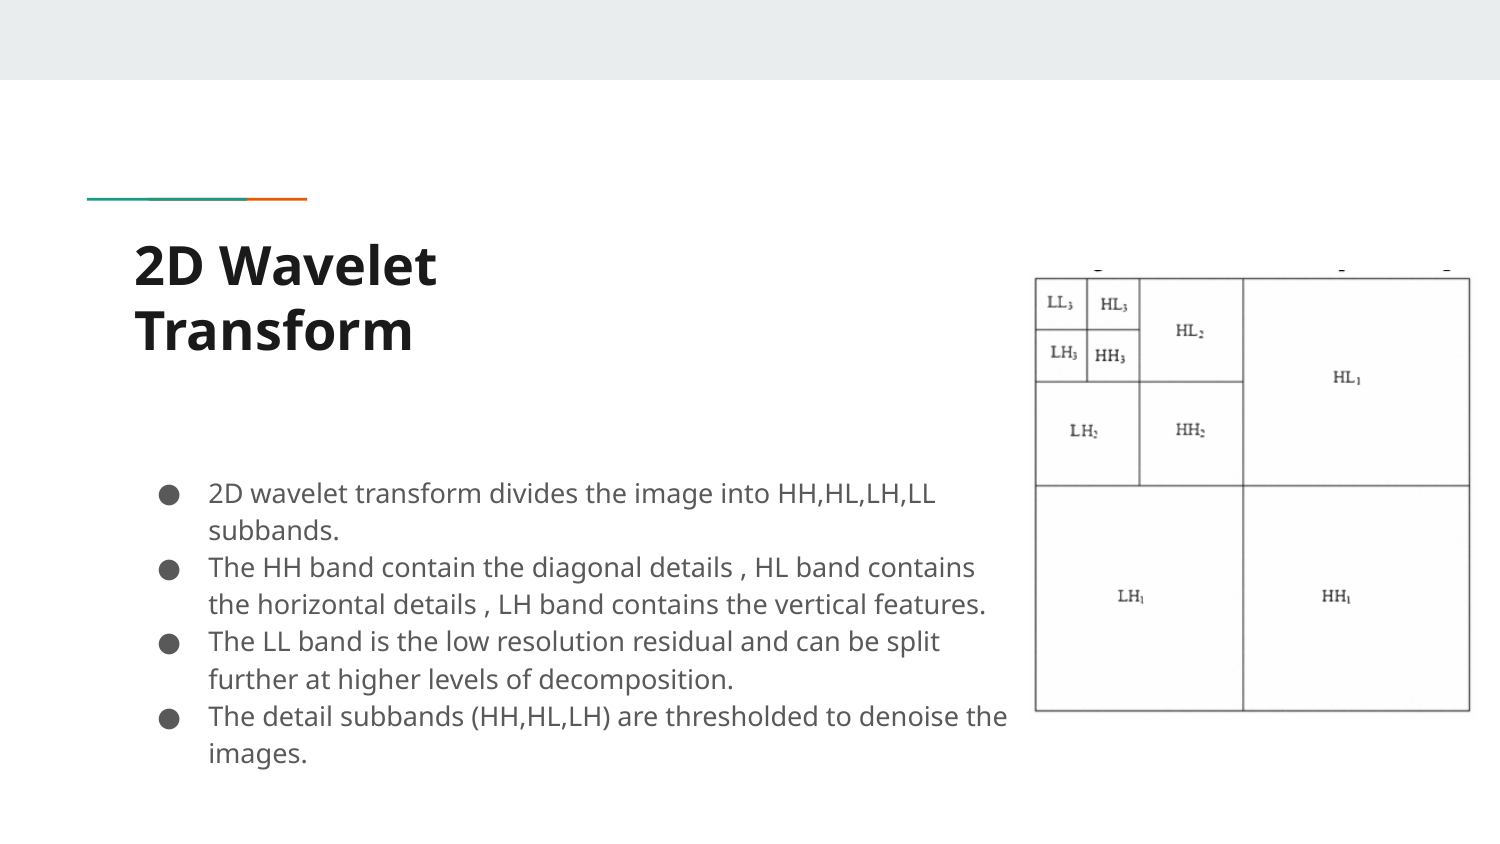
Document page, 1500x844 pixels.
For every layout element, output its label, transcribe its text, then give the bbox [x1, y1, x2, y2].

title 2D Wavelet Transform [119, 216, 662, 443]
picture [1029, 270, 1477, 719]
list 2D wavelet transform divides the image into HH,HL,LH,LL subbands. The HH band contain the diagonal details , HL band contains the horizontal details , LH band contains the vertical features. The LL band is the low resolution residual and can be split further at higher levels of decomposition. The detail subbands (HH,HL,LH) are thresholded to denoise the images. [118, 456, 1030, 793]
